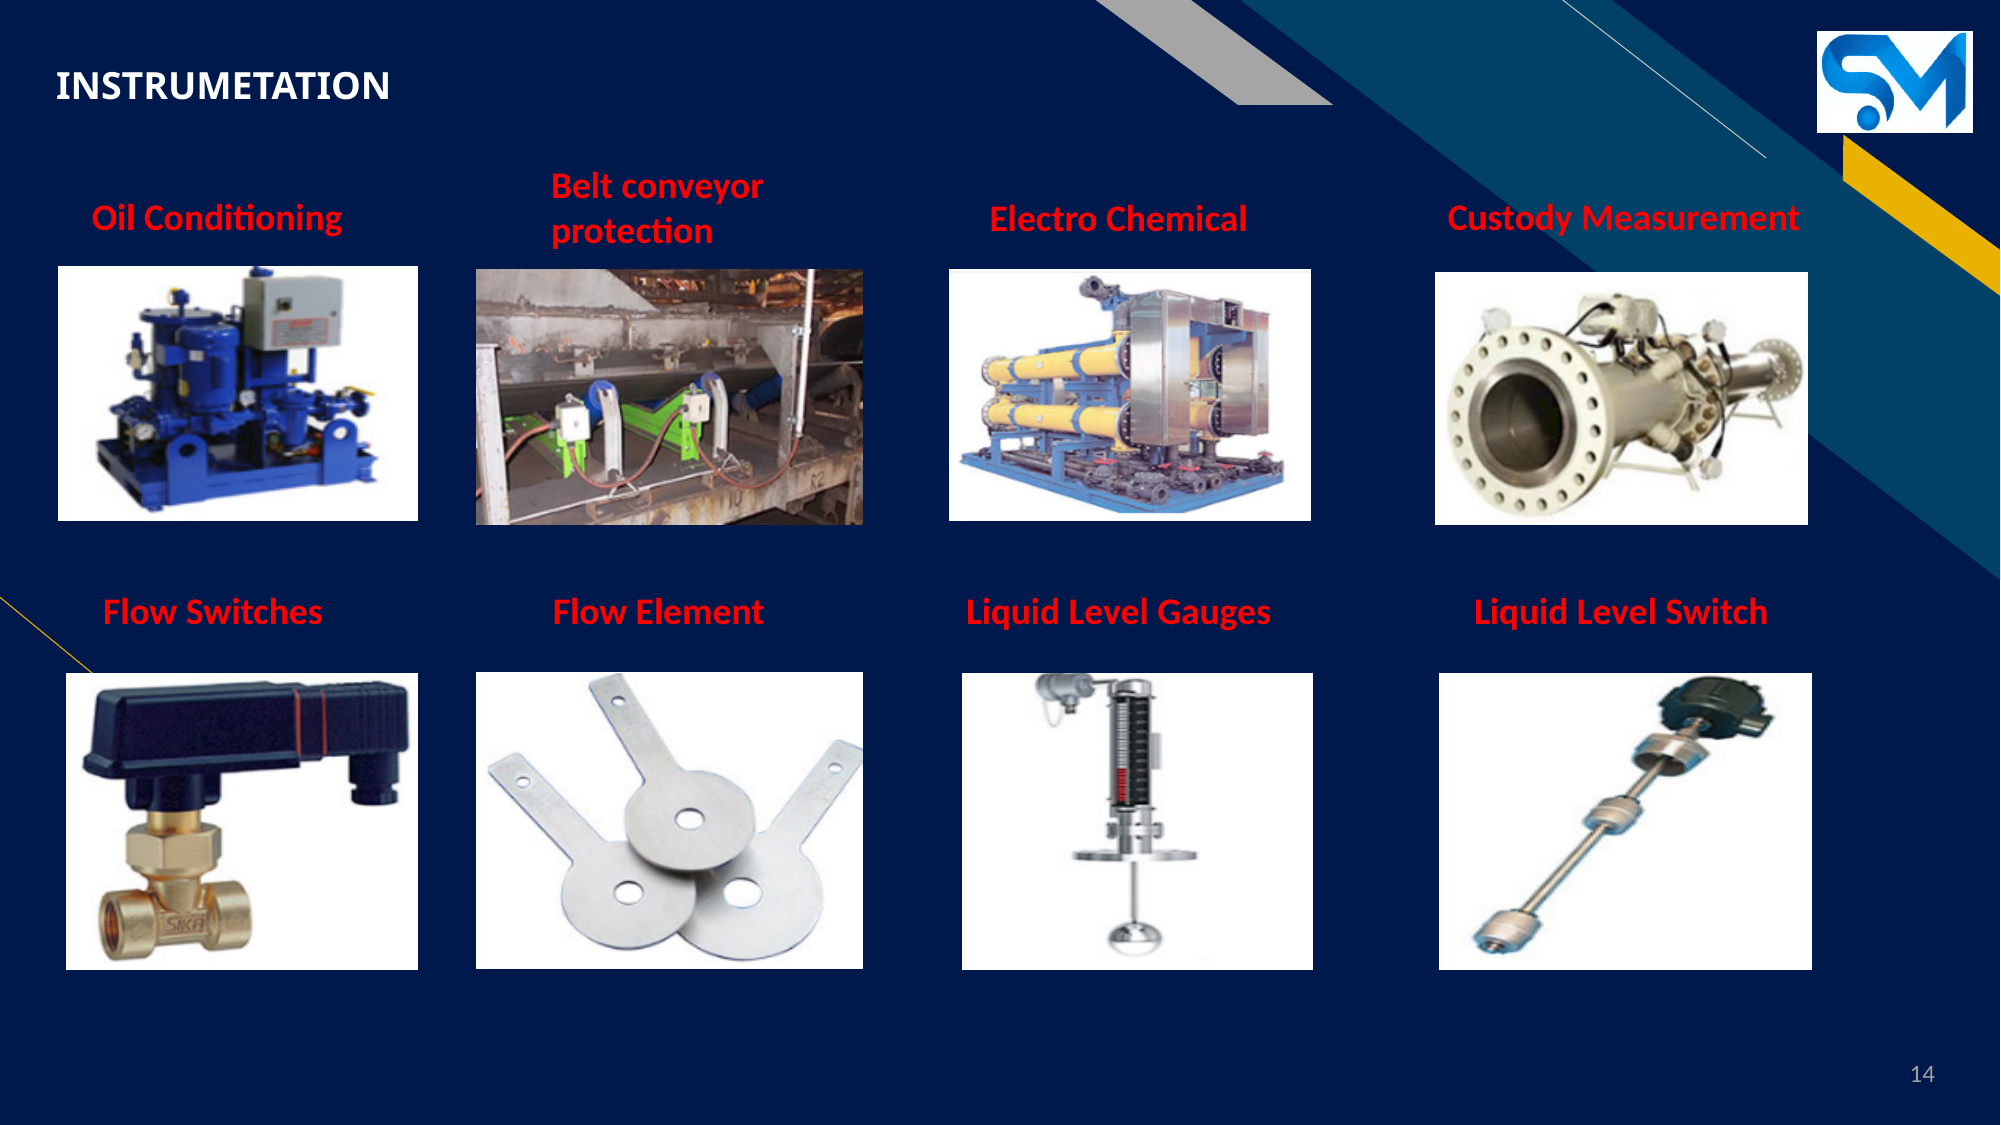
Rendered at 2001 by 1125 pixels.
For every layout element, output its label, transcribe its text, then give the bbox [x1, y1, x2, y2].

picture [949, 269, 1311, 522]
picture [1435, 272, 1808, 525]
slide_number 14 [1828, 1042, 1950, 1103]
text_box Liquid Level Switch [1459, 579, 1784, 640]
text_box Flow Switches [88, 579, 347, 640]
text_box Belt conveyor protection [536, 154, 863, 259]
text_box Oil Conditioning [77, 185, 358, 246]
picture [66, 673, 418, 970]
text_box Custody Measurement [1433, 185, 1816, 246]
text_box Flow Element [538, 579, 789, 640]
picture [476, 269, 863, 525]
picture [58, 266, 418, 522]
text_box Liquid Level Gauges [951, 579, 1287, 640]
picture [1439, 673, 1812, 970]
text_box INSTRUMETATION [41, 45, 426, 114]
picture [1817, 31, 1973, 133]
picture [962, 673, 1313, 970]
text_box Electro Chemical [974, 186, 1264, 246]
picture [476, 672, 863, 970]
